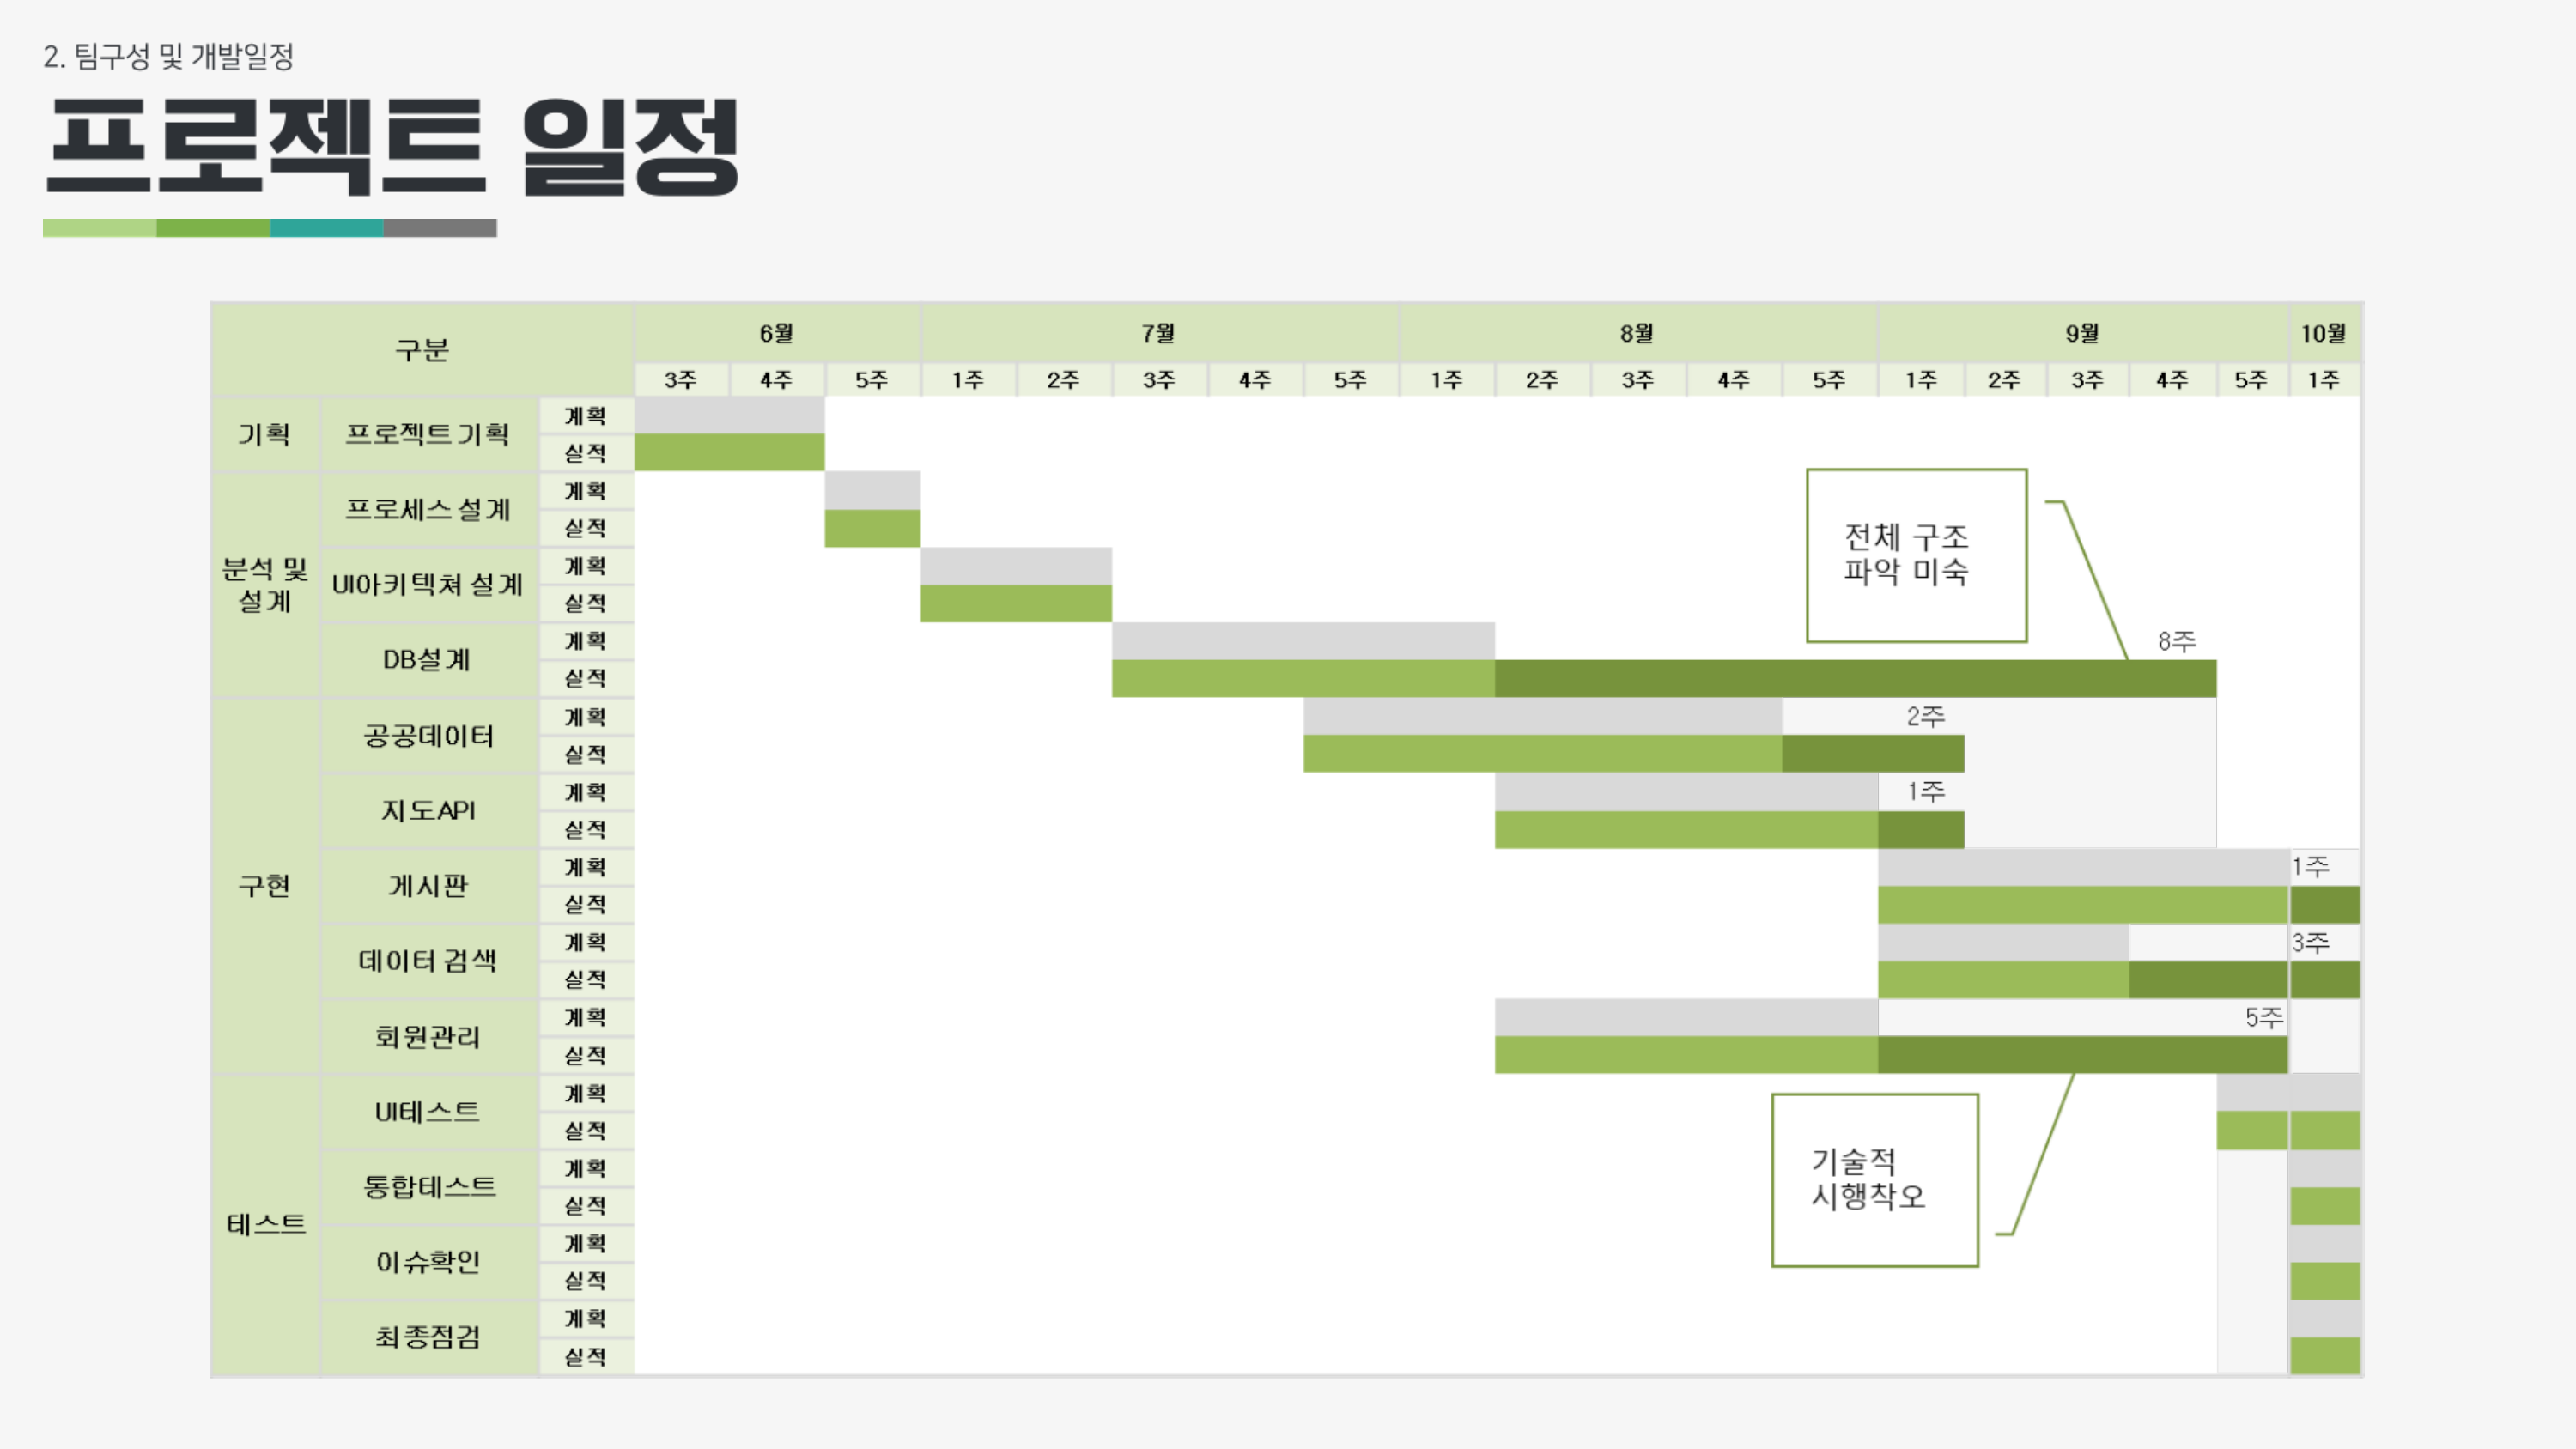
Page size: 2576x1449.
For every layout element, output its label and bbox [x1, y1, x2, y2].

text_box [210, 300, 2366, 1382]
text_box [43, 219, 498, 239]
picture [26, 33, 789, 248]
